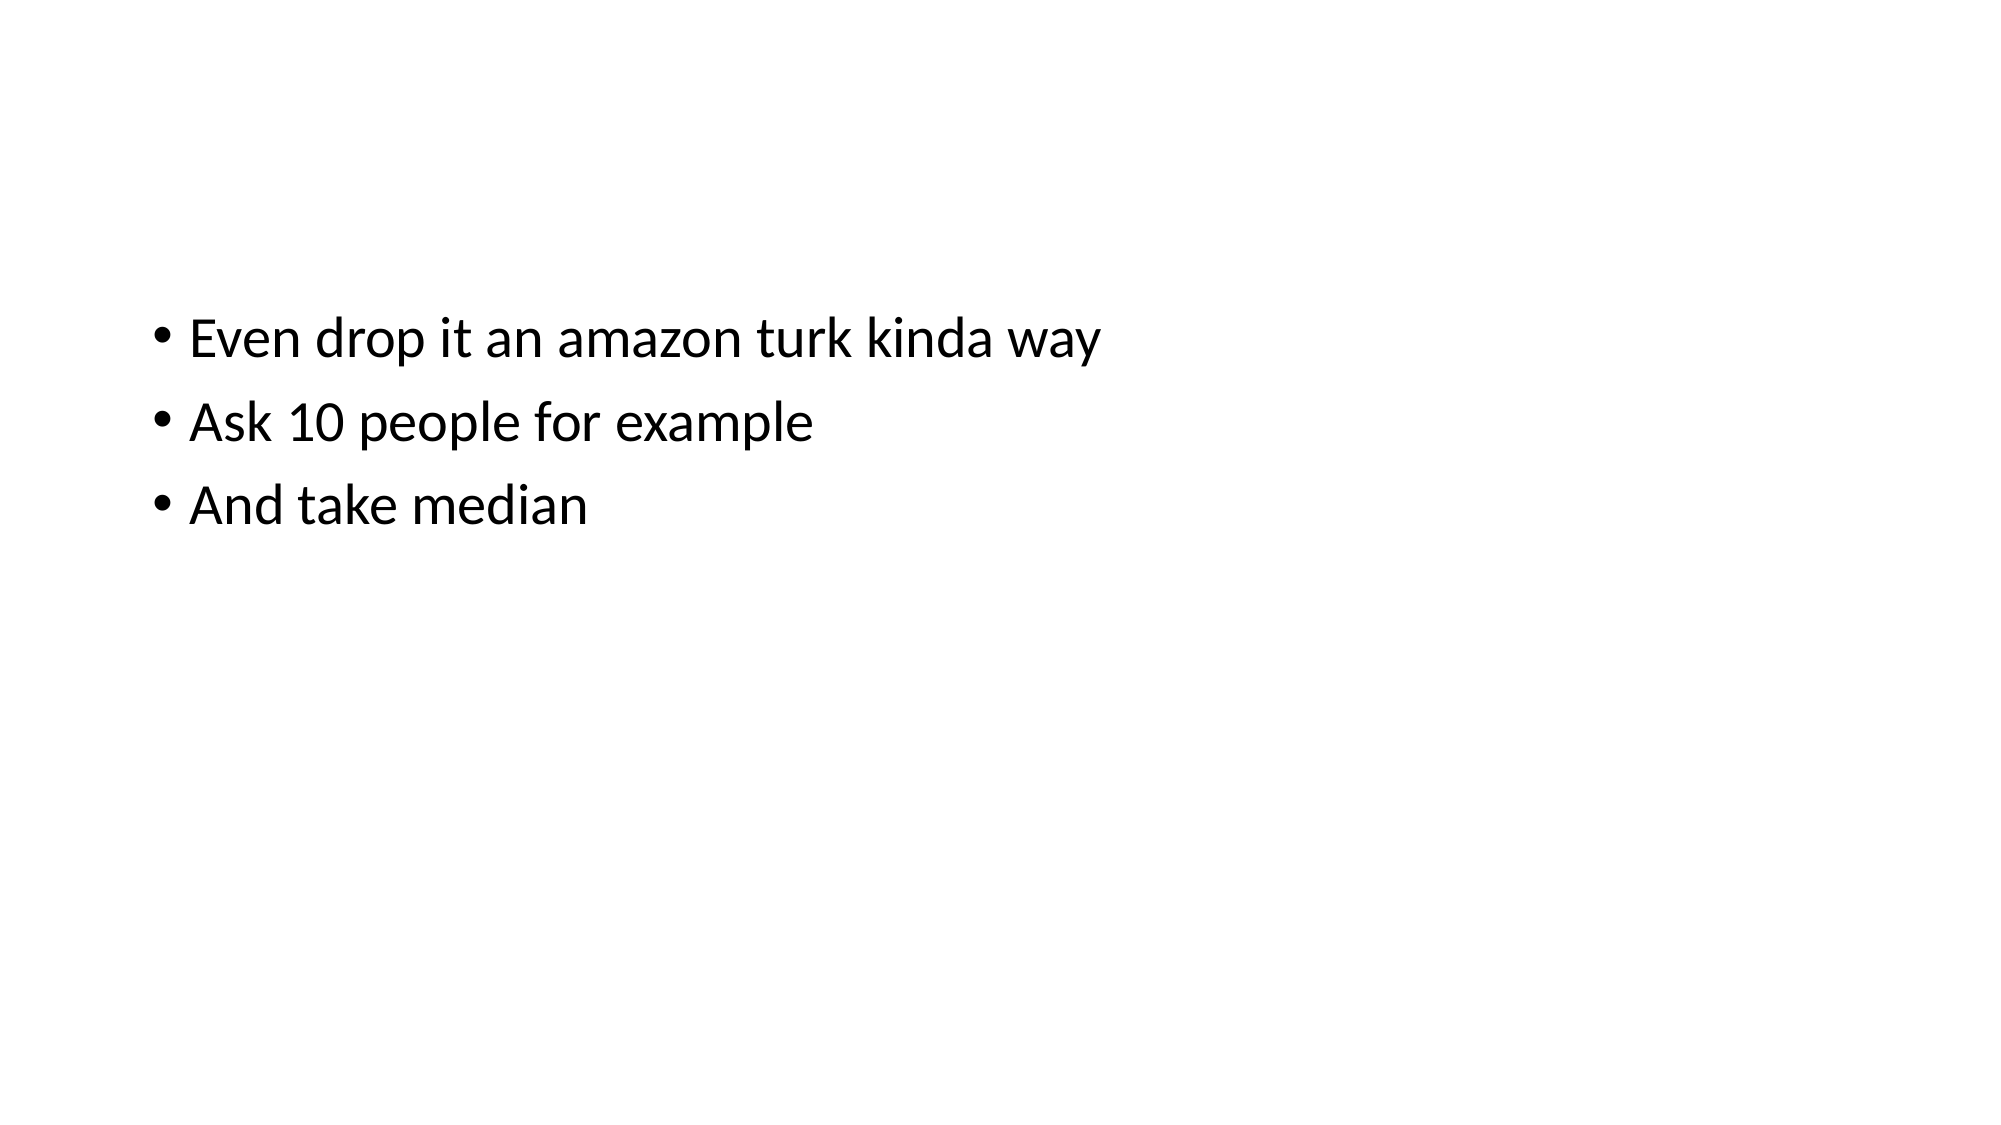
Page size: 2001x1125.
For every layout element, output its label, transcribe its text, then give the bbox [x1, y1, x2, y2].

list Even drop it an amazon turk kinda way Ask 10 people for example And take median [137, 299, 1863, 1014]
